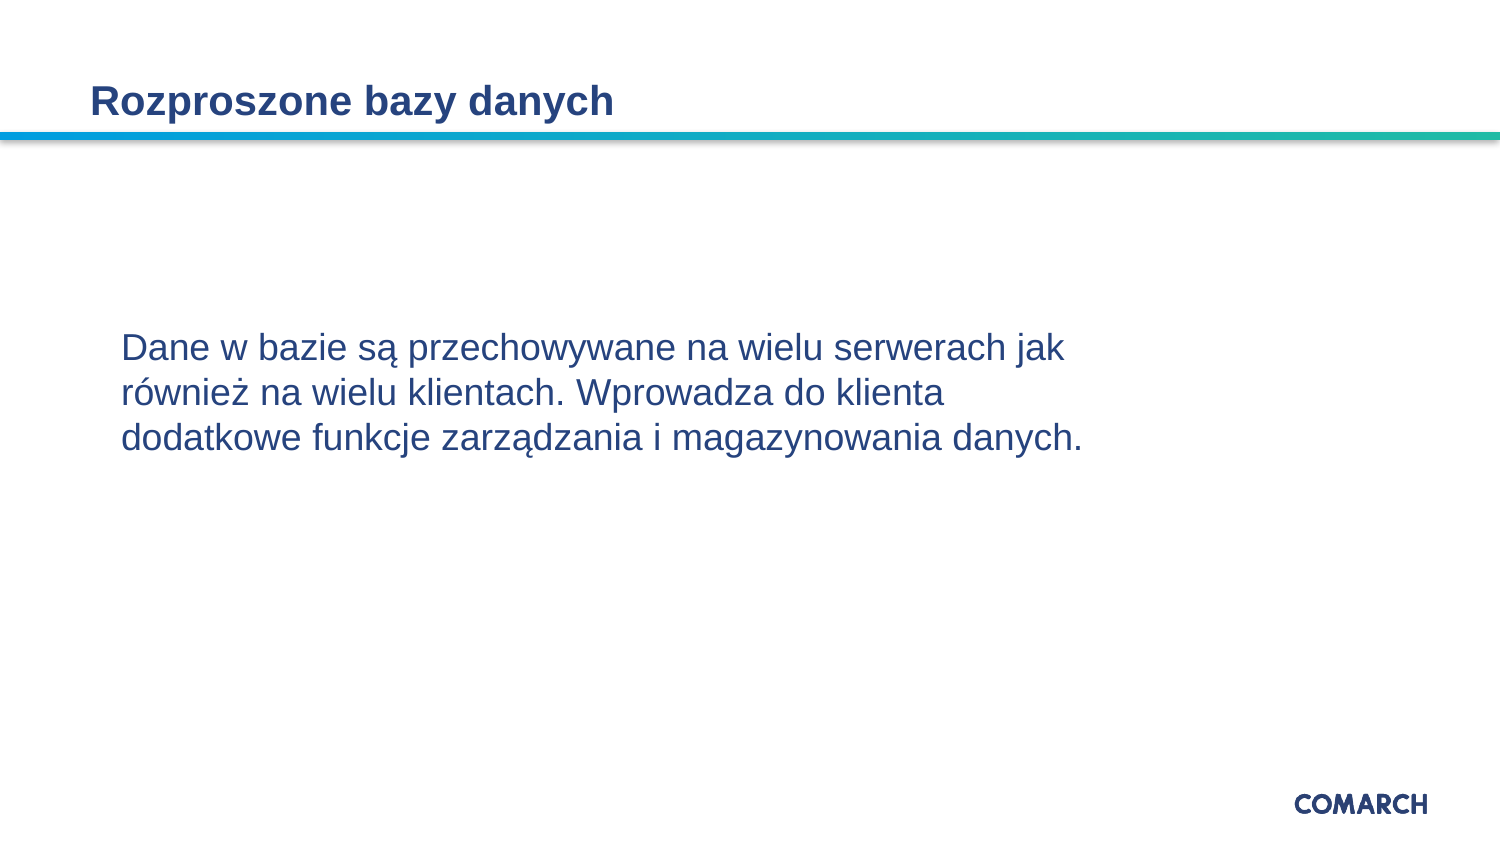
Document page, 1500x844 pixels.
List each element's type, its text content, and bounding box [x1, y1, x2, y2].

picture [1294, 793, 1427, 814]
title Rozproszone bazy danych [75, 19, 1425, 132]
text_box Dane w bazie są przechowywane na wielu serwerach jak również na wielu klientach. Wprowadza do klienta dodatkowe funkcje zarządzania i magazynowania danych. [106, 316, 1141, 466]
